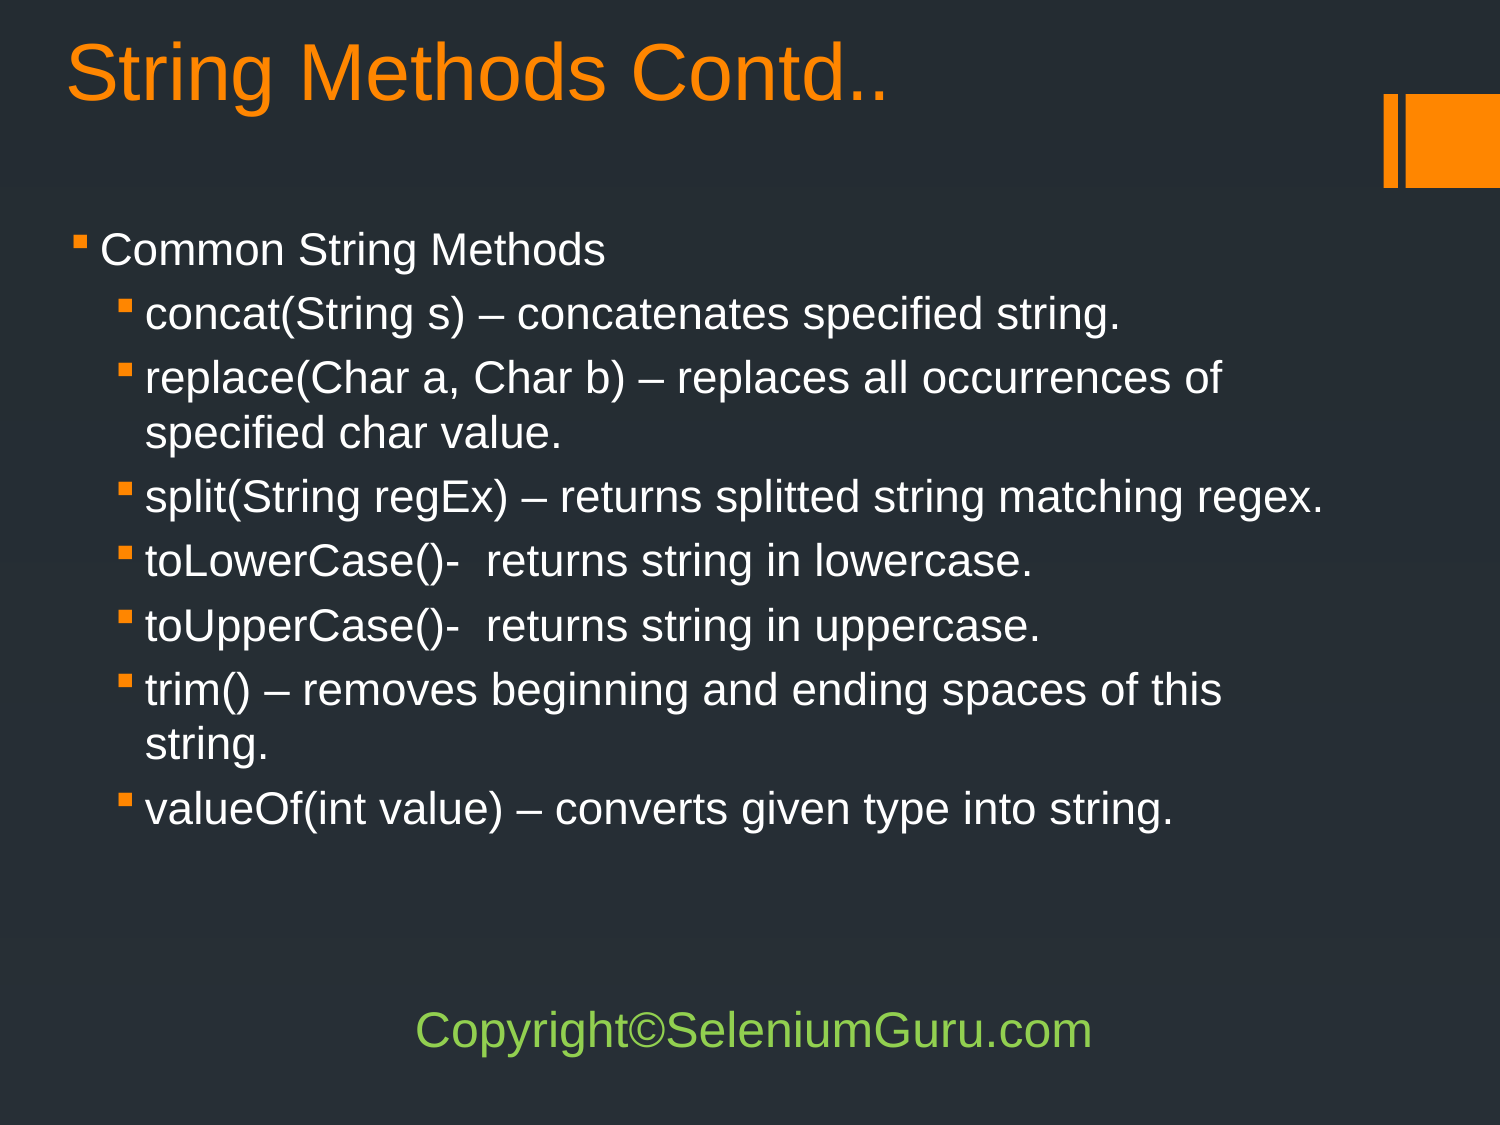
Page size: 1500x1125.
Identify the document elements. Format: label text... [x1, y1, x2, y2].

footer Copyright©SeleniumGuru.com [399, 997, 1166, 1073]
list Common String Methods concat(String s) – concatenates specified string. replace(Char a, Char b) – replaces all occurrences of specified char value. split(String regEx) – returns splitted string matching regex. toLowerCase()- returns string in lowercase. toUpperCase()- returns string in uppercase. trim() – removes beginning and ending spaces of this string. valueOf(int value) – converts given type into string. [47, 212, 1350, 950]
title String Methods Contd.. [50, 11, 1350, 124]
